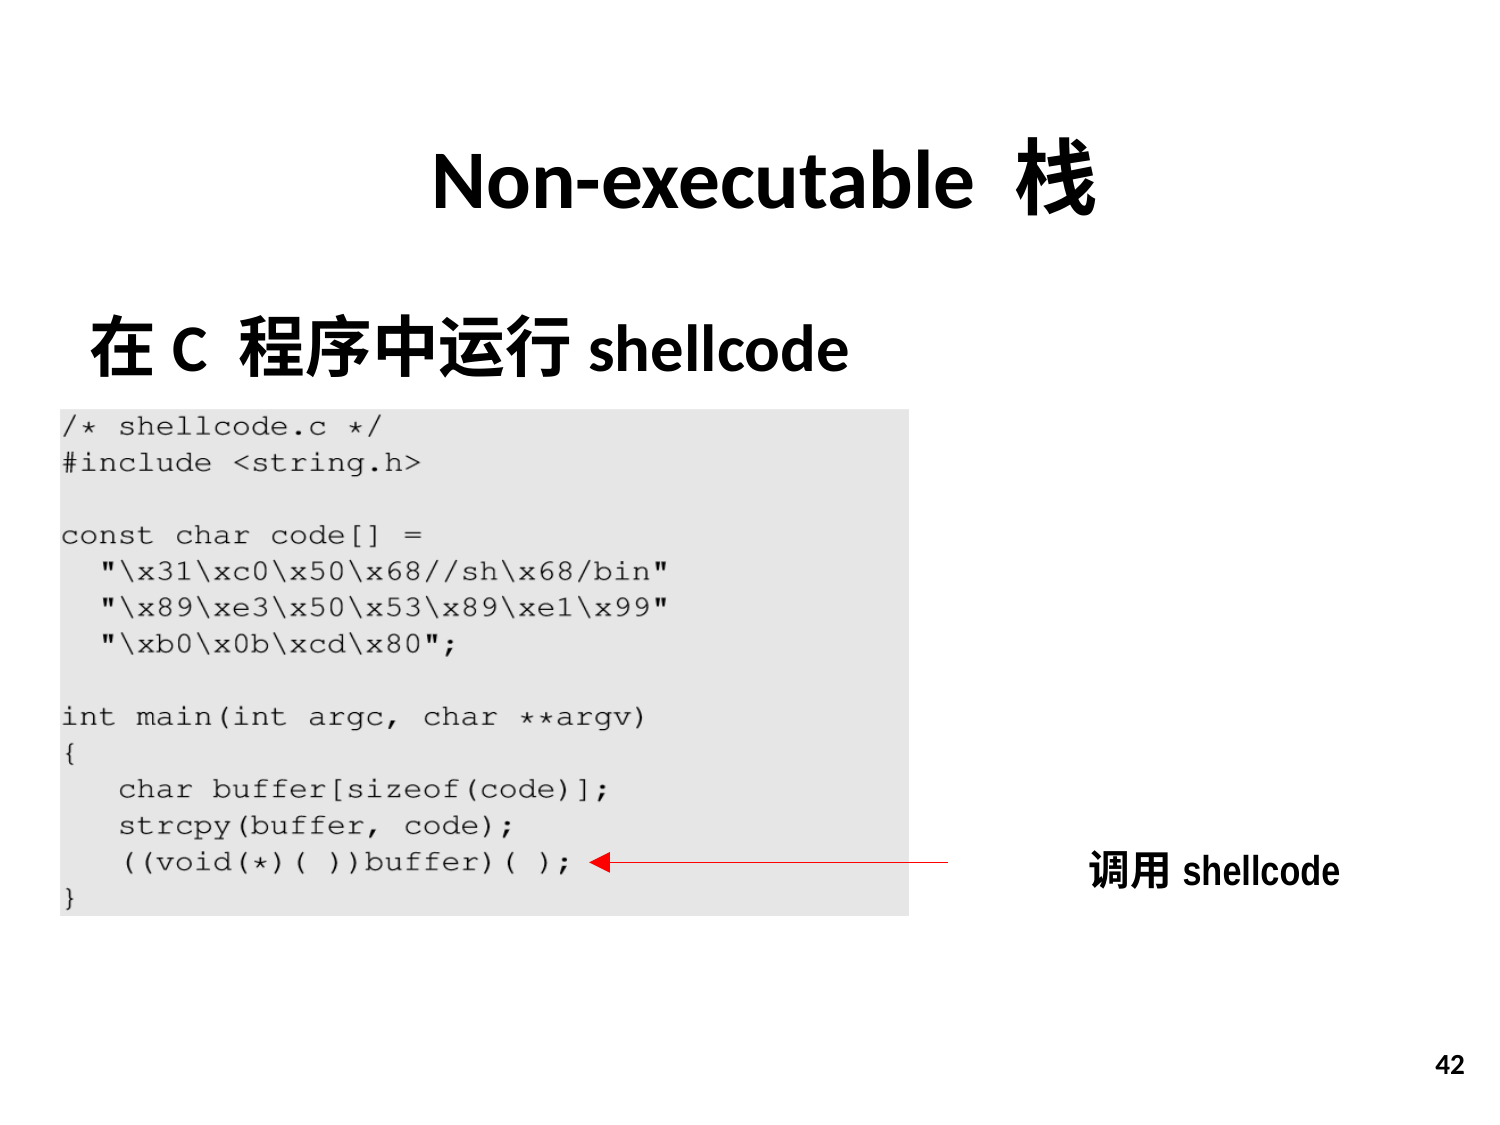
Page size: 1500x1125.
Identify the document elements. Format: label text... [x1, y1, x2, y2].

title Non-executable 栈 [66, 109, 1464, 204]
slide_number 42 [1389, 1019, 1481, 1107]
list 在C 程序中运行shellcode [74, 289, 928, 384]
picture [50, 406, 909, 916]
text_box 调用shellcode [962, 828, 1467, 902]
